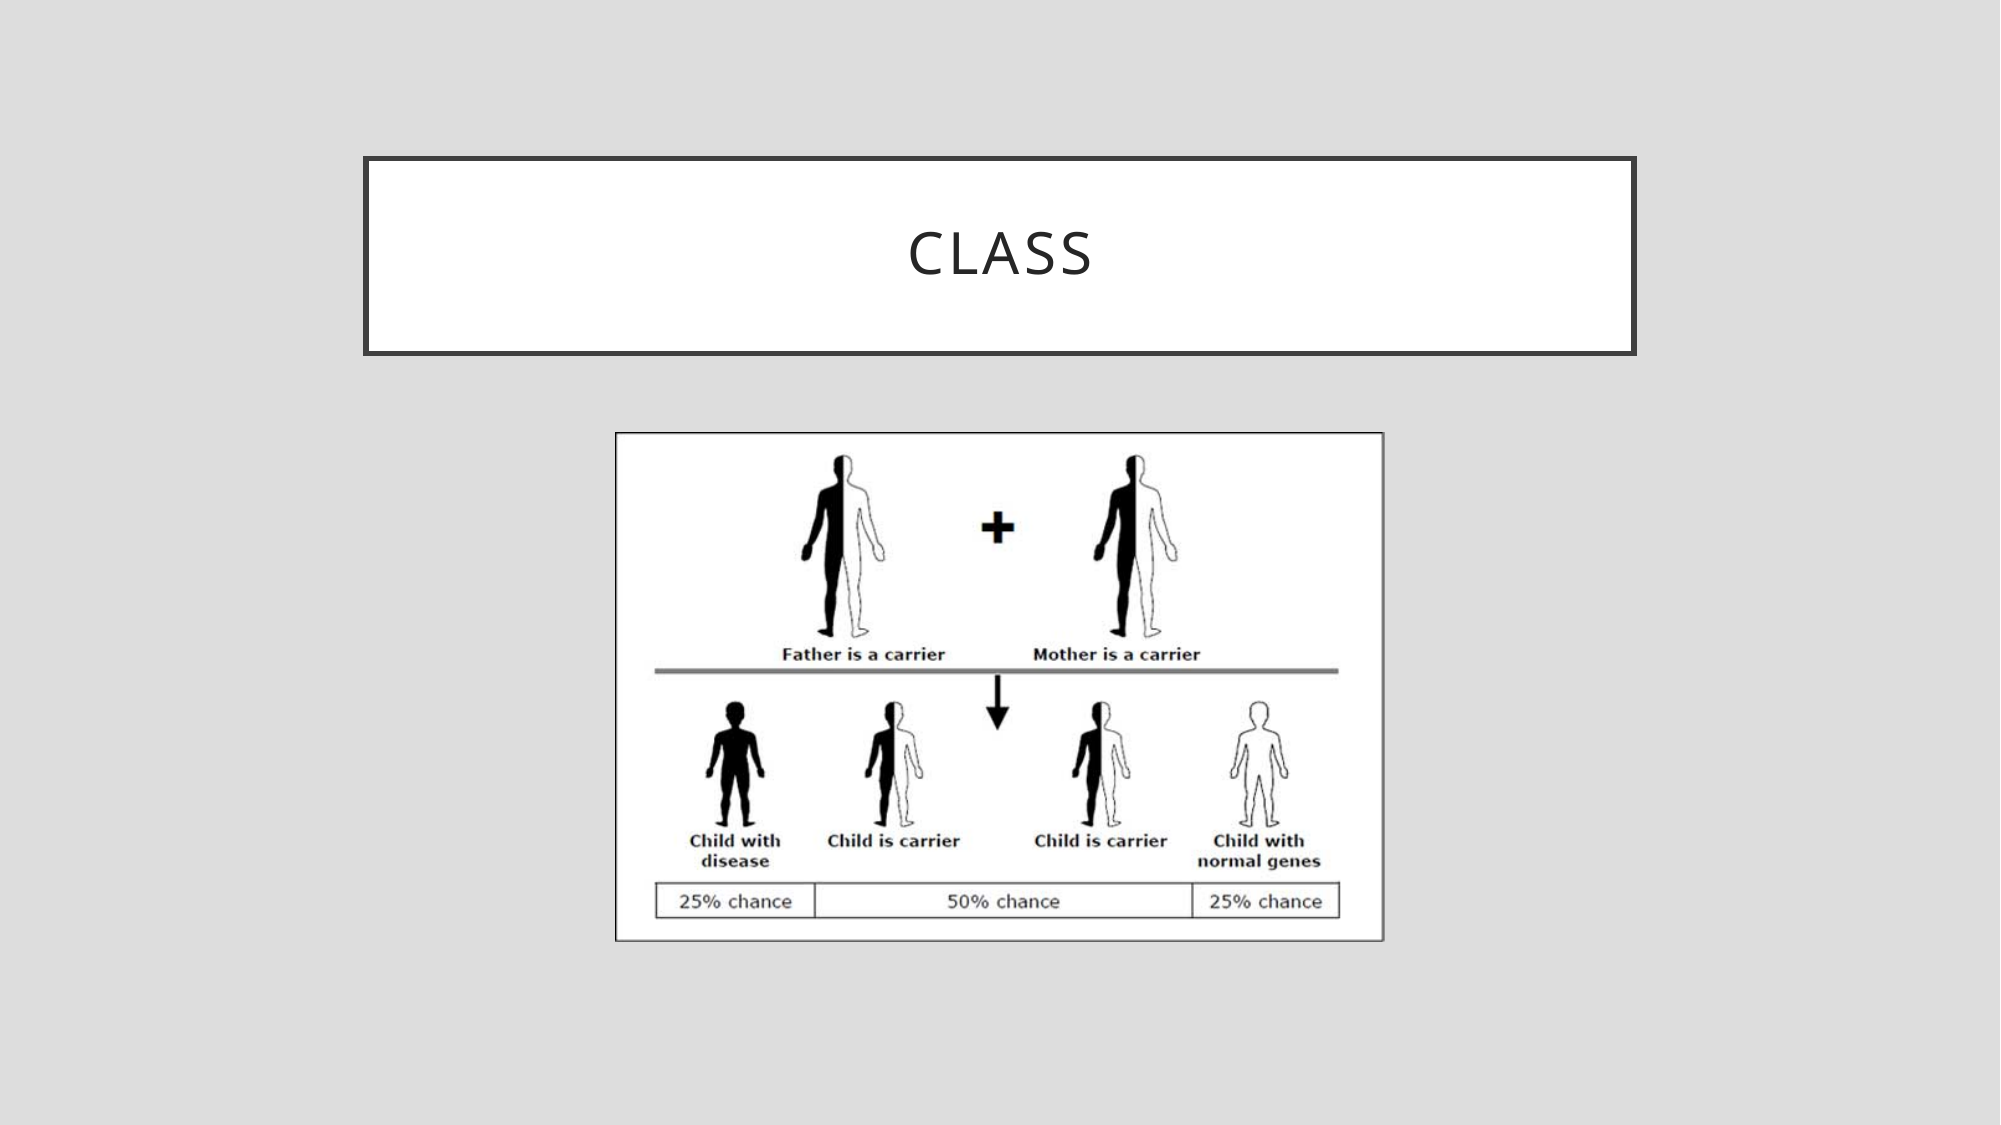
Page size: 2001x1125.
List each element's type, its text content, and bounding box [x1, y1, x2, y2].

title class [363, 156, 1637, 356]
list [615, 432, 1385, 942]
